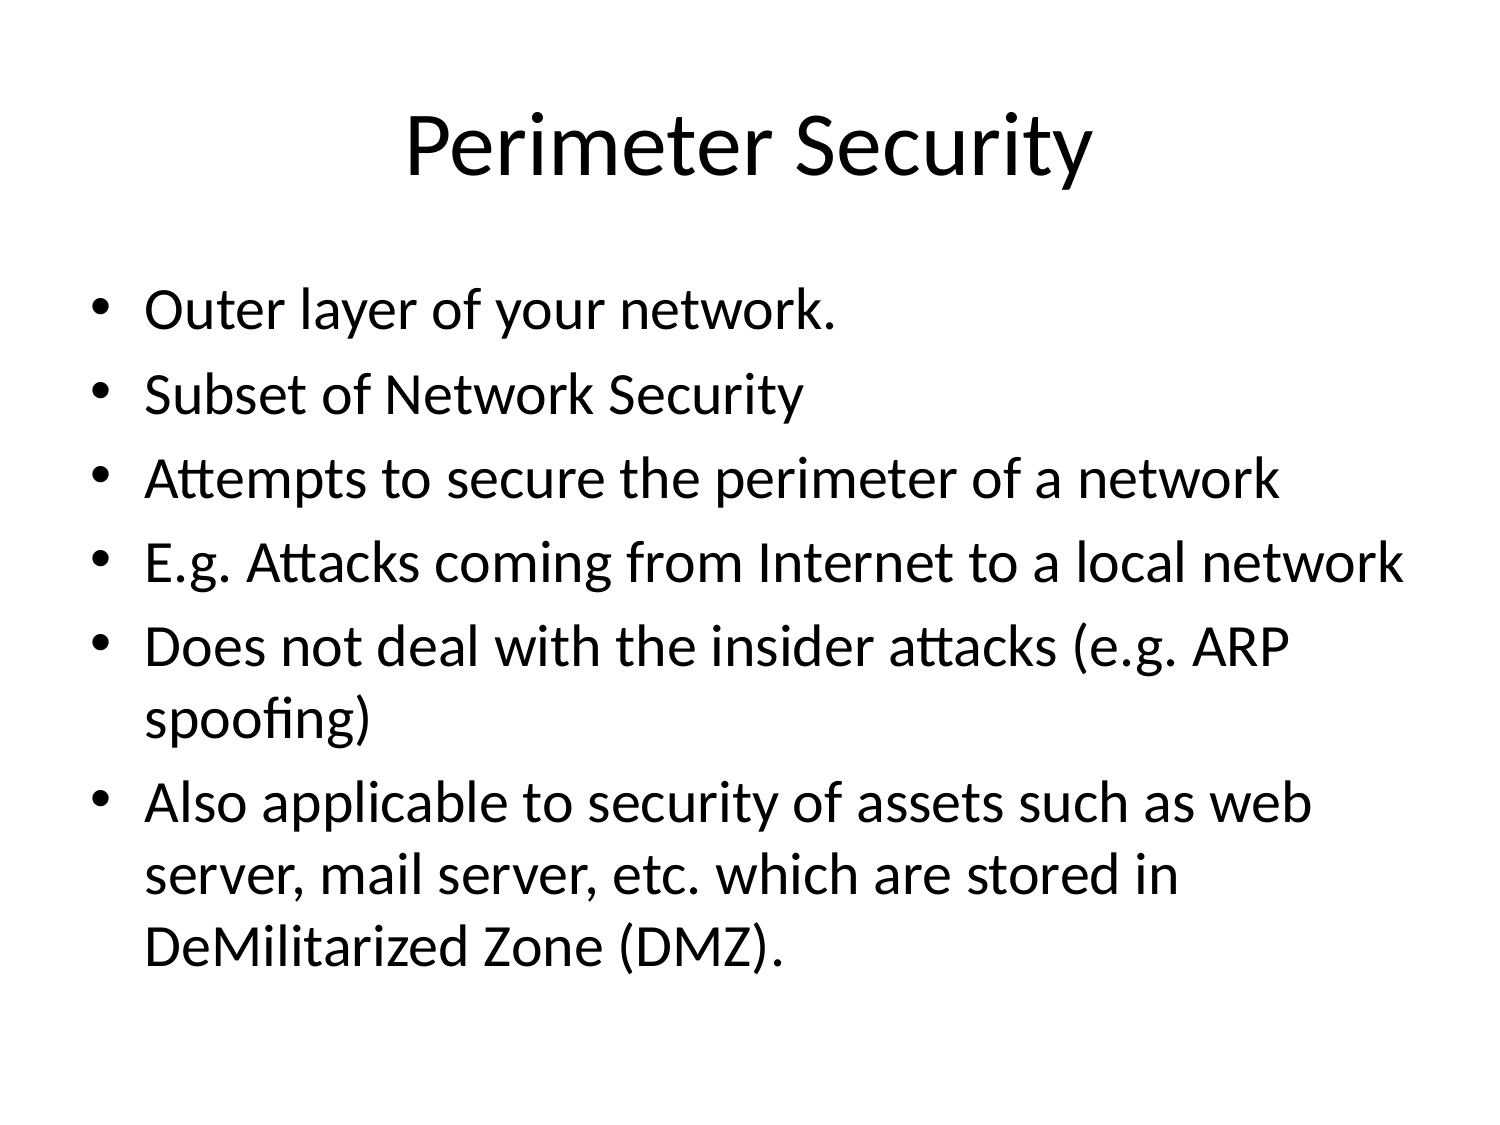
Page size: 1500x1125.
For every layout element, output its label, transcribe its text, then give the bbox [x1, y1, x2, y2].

list Outer layer of your network. Subset of Network Security Attempts to secure the perimeter of a network E.g. Attacks coming from Internet to a local network Does not deal with the insider attacks (e.g. ARP spoofing) Also applicable to security of assets such as web server, mail server, etc. which are stored in DeMilitarized Zone (DMZ). [75, 262, 1425, 1005]
title Perimeter Security [75, 45, 1425, 233]
